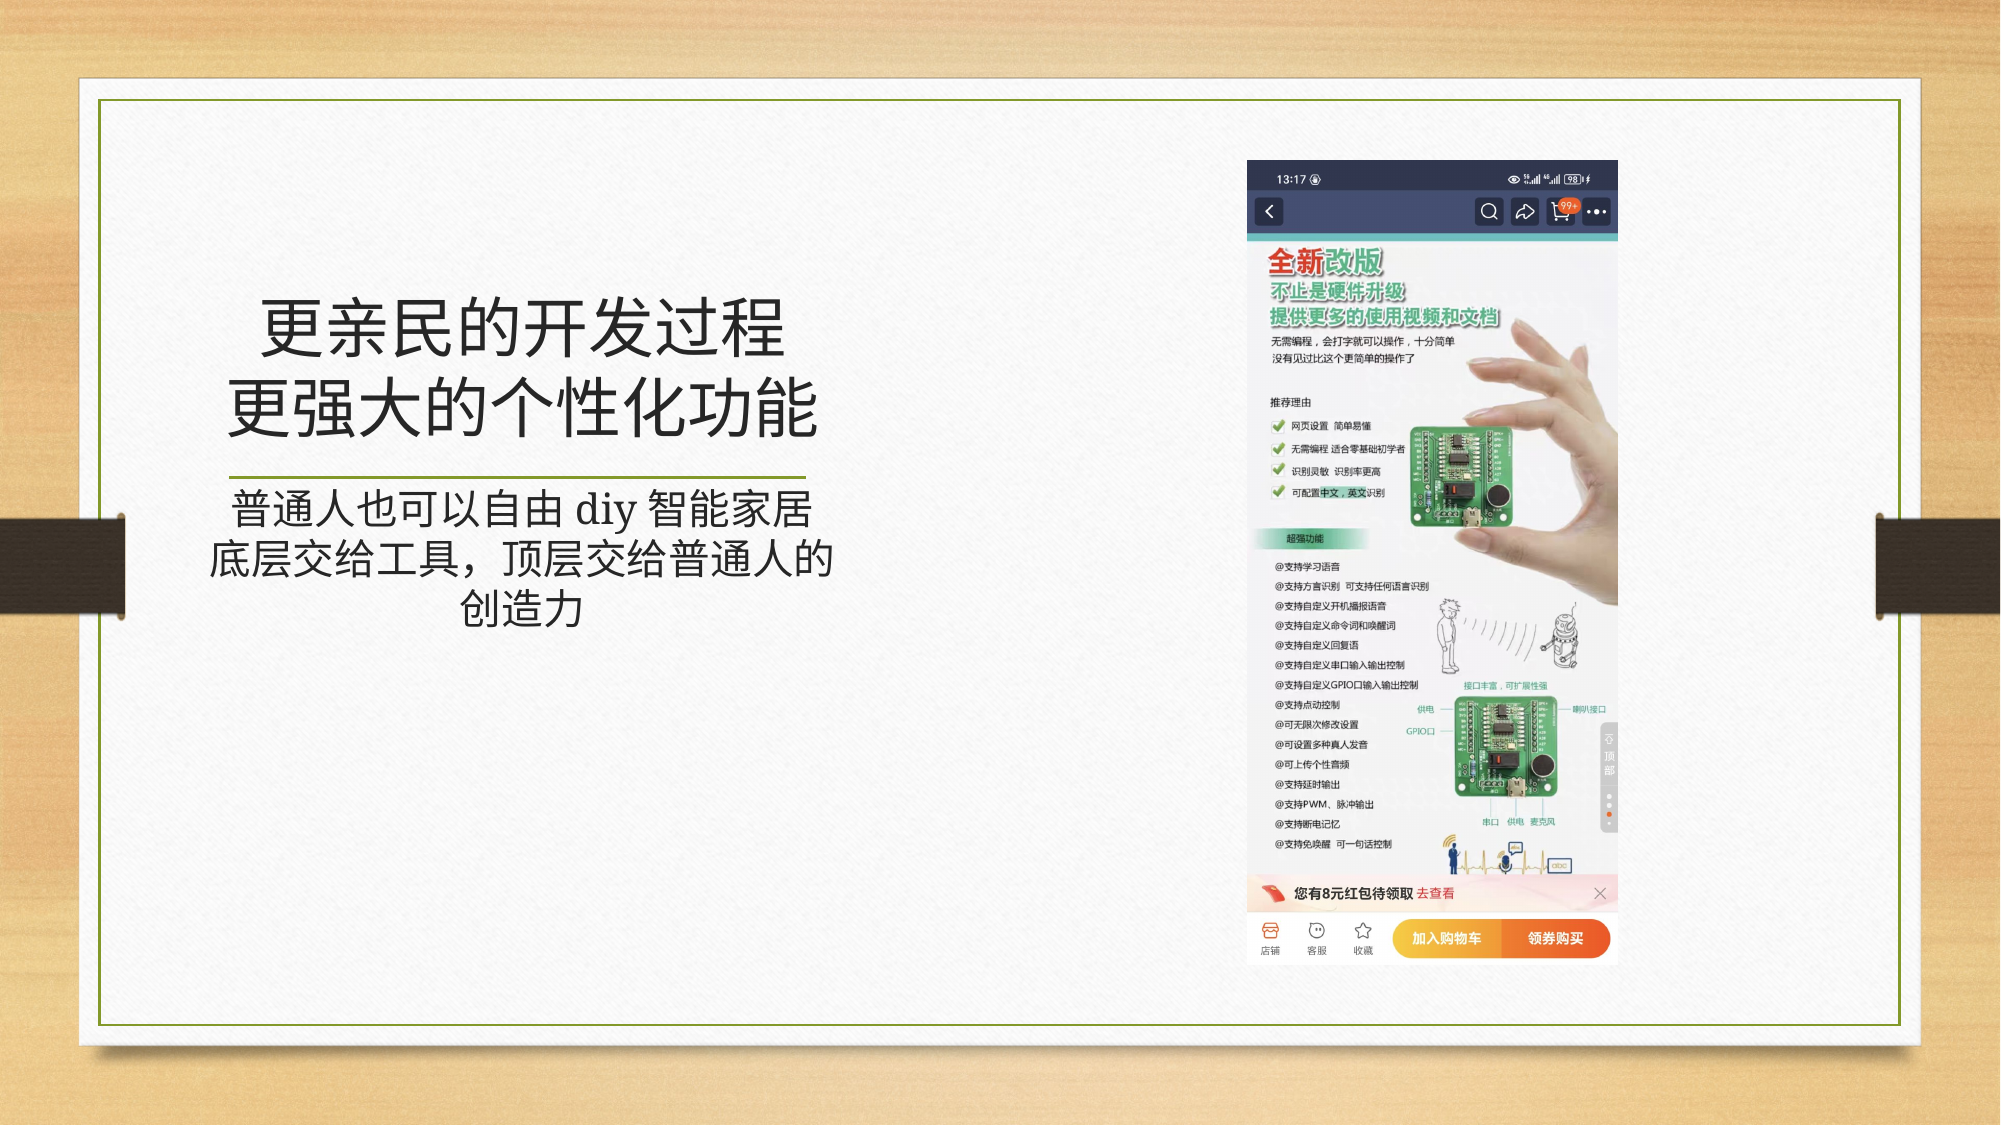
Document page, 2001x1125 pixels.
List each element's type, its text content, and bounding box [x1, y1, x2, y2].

picture [0, 0, 2001, 1125]
text_box 普通人也可以自由diy智能家居 底层交给工具，顶层交给普通人的创造力 [192, 415, 853, 641]
title 更亲民的开发过程 更强大的个性化功能 [192, 227, 854, 453]
